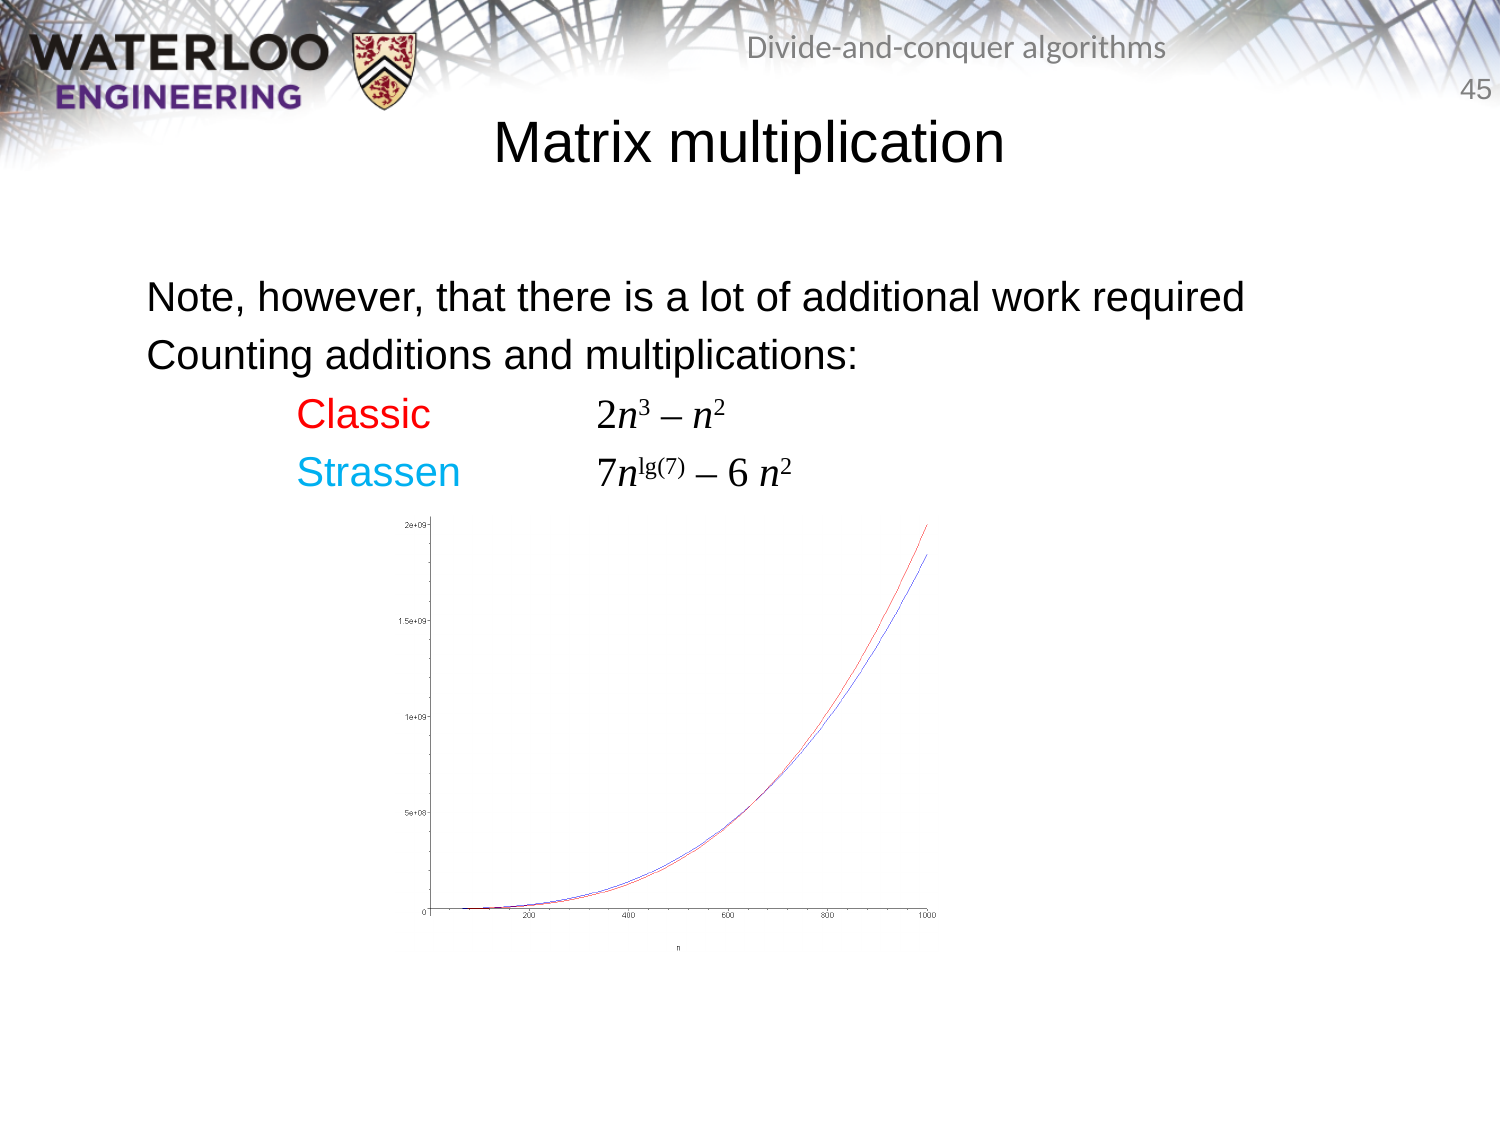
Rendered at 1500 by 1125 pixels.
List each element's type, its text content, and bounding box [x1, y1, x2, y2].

picture [0, 0, 1500, 1125]
title Matrix multiplication [74, 44, 1426, 233]
list Note, however, that there is a lot of additional work required Counting additions and multiplications: Classic 2n3 – n2 Strassen 7nlg(7) – 6 n2 [74, 262, 1426, 1006]
